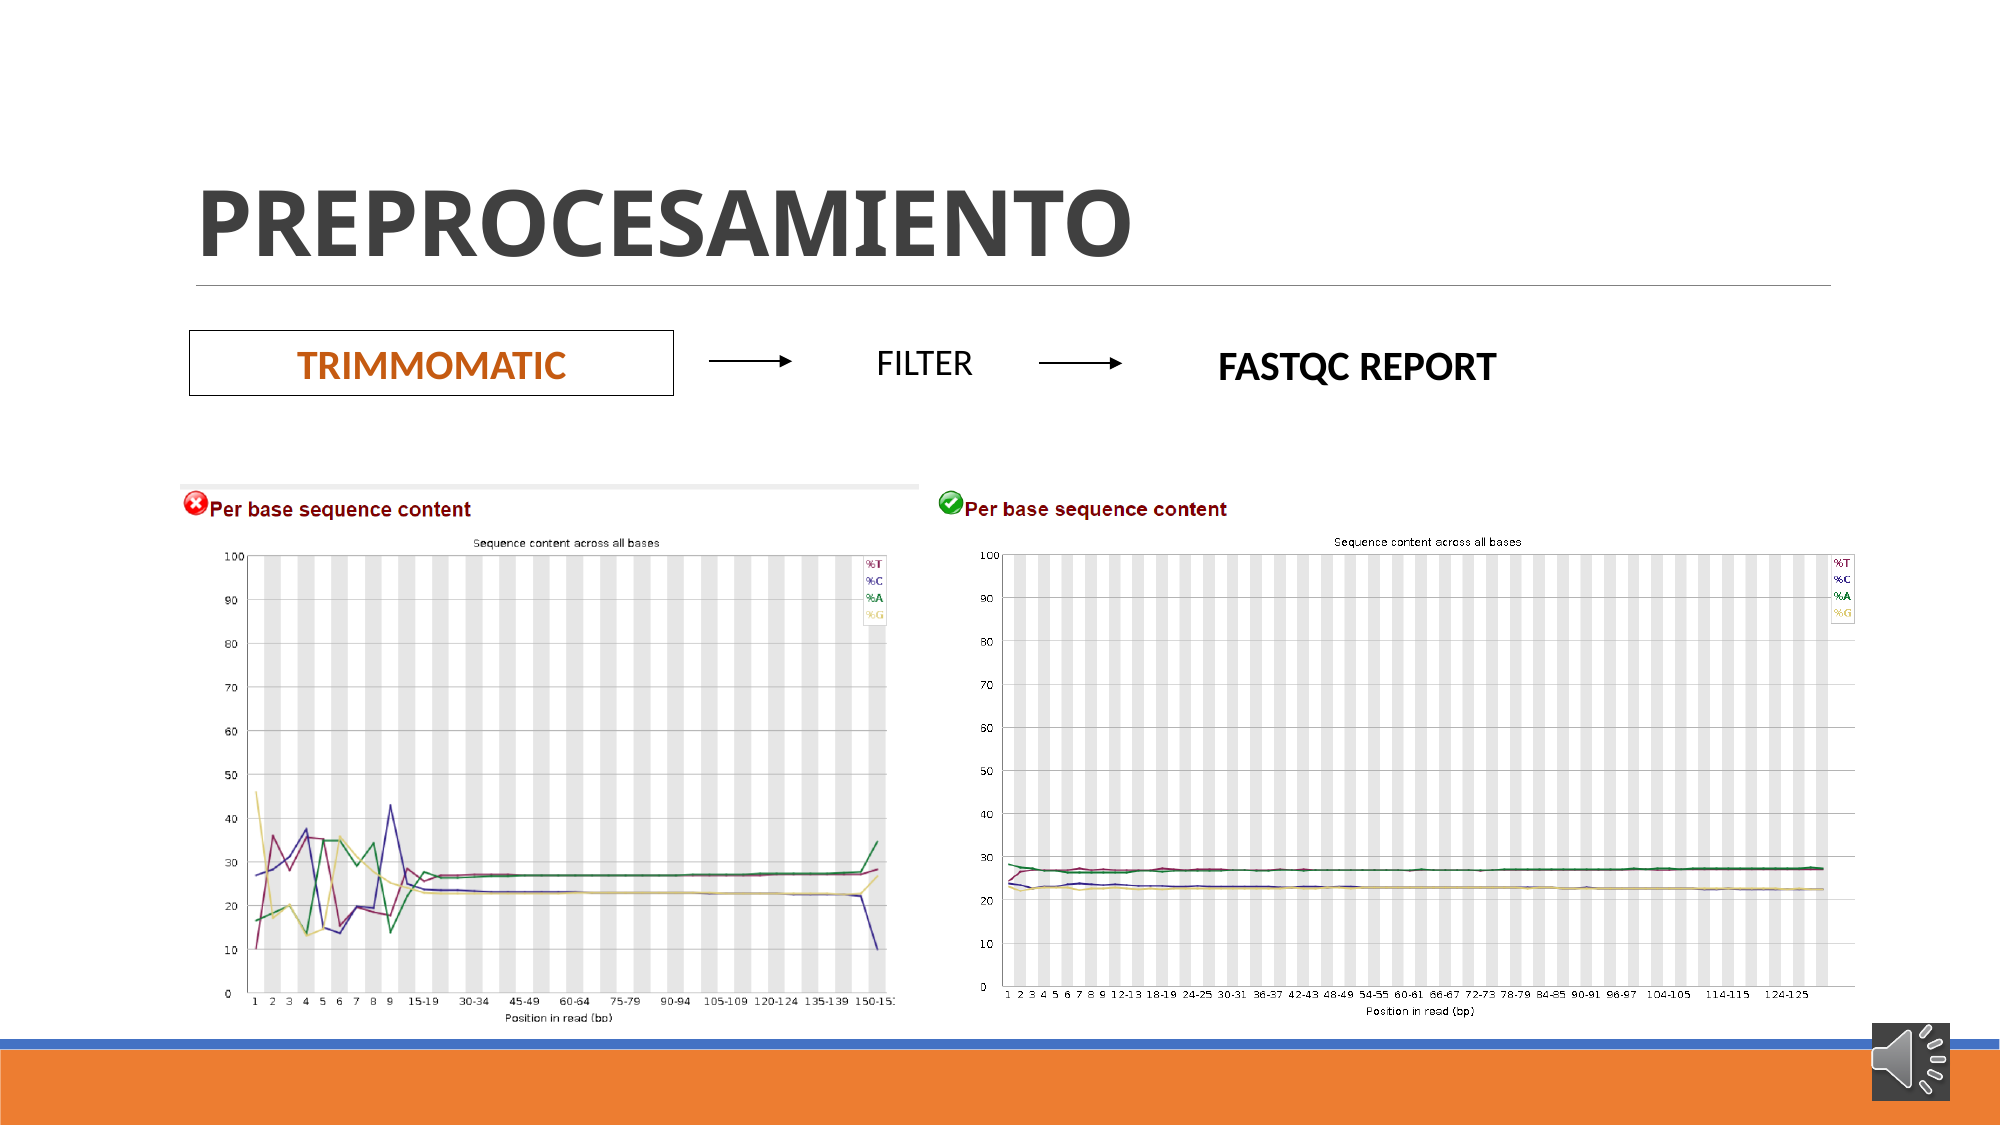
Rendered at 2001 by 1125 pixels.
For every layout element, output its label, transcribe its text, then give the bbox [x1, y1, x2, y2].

title PREPROCESAMIENTO [180, 44, 1830, 283]
text_box FILTER [861, 330, 989, 391]
text_box FASTQC REPORT [1203, 331, 1513, 396]
picture [179, 483, 920, 1023]
text_box TRIMMOMATIC [189, 330, 674, 396]
picture [927, 488, 1952, 1103]
